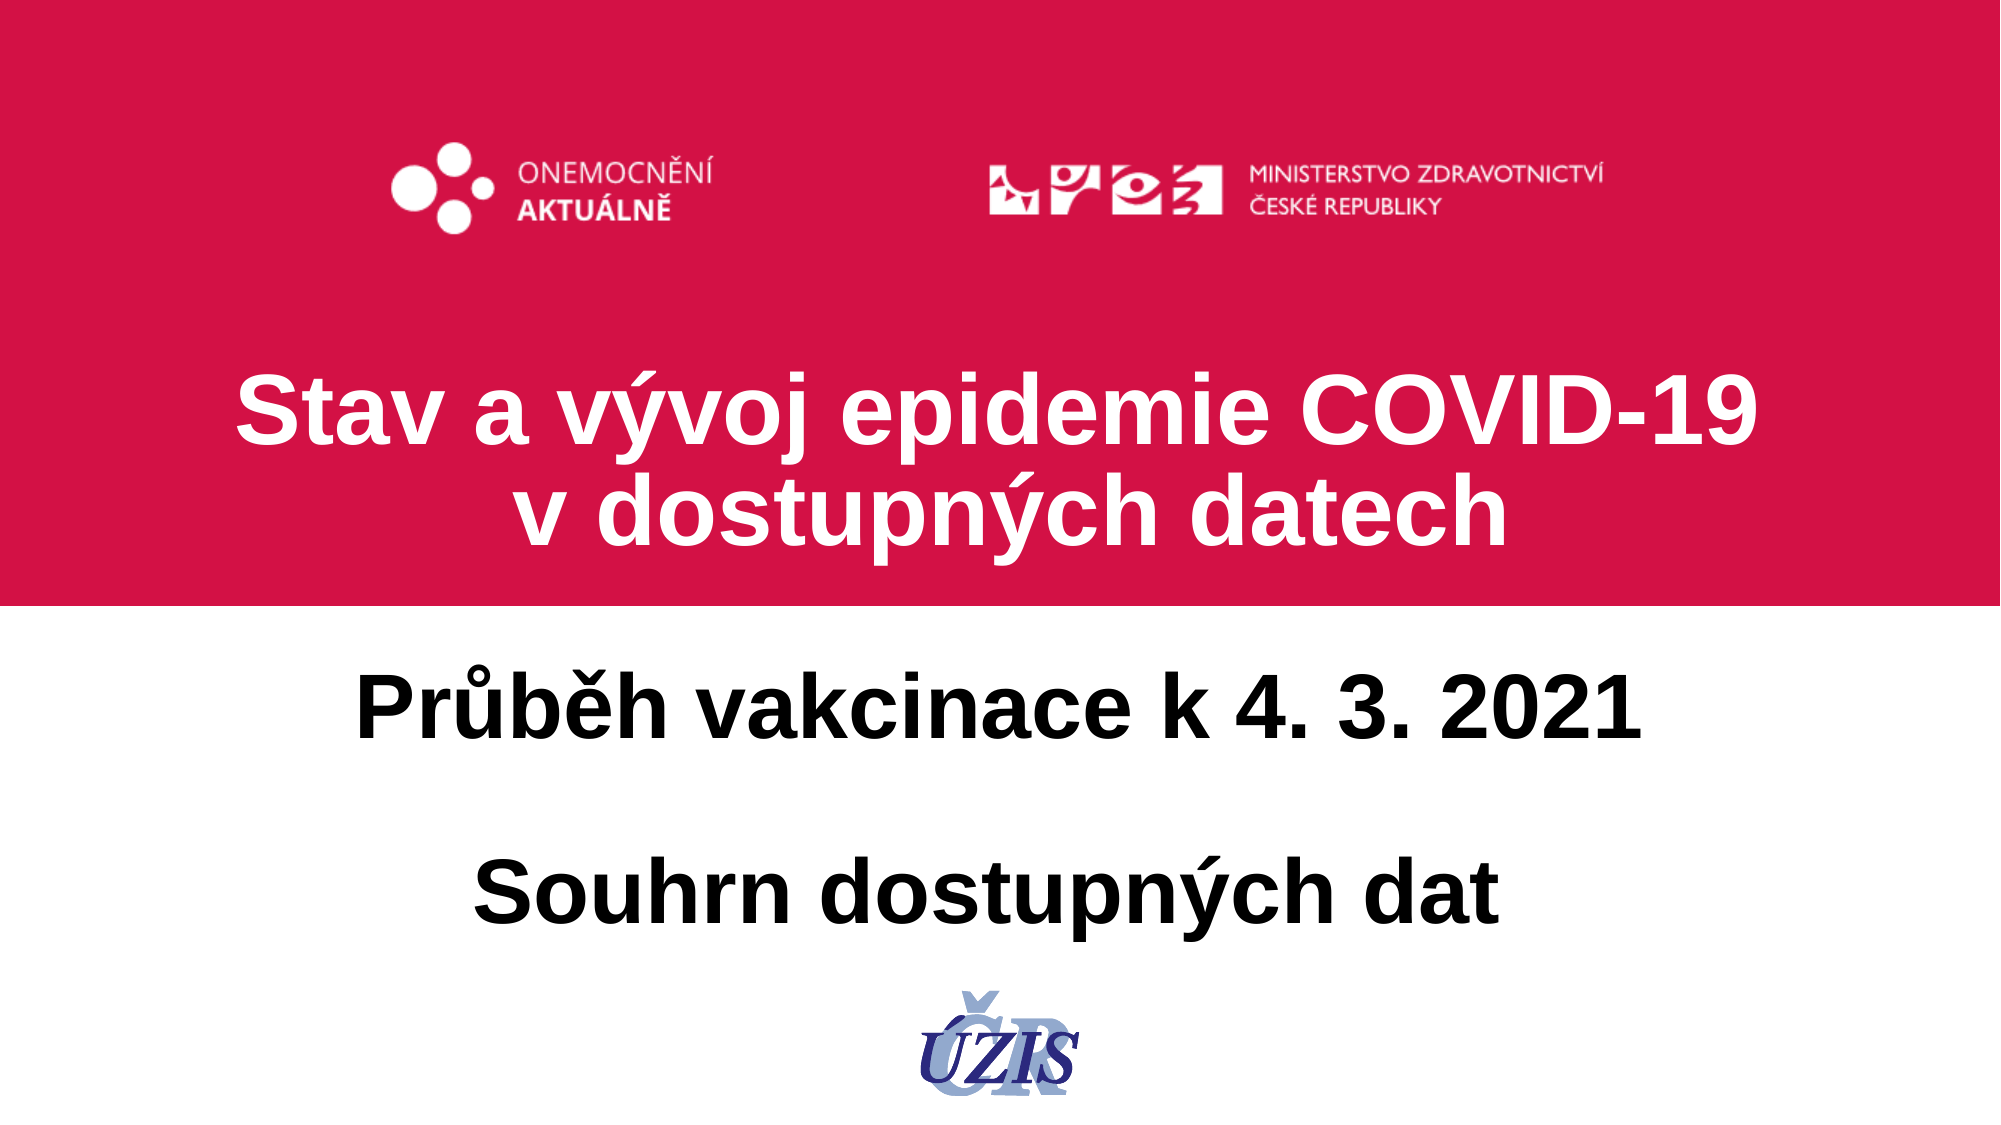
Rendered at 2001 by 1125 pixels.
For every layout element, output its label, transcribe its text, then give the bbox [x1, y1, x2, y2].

text_box Průběh vakcinace k 4. 3. 2021 Souhrn dostupných dat [0, 628, 2000, 950]
text_box Stav a vývoj epidemie COVID-19 v dostupných datech [11, 295, 2000, 573]
